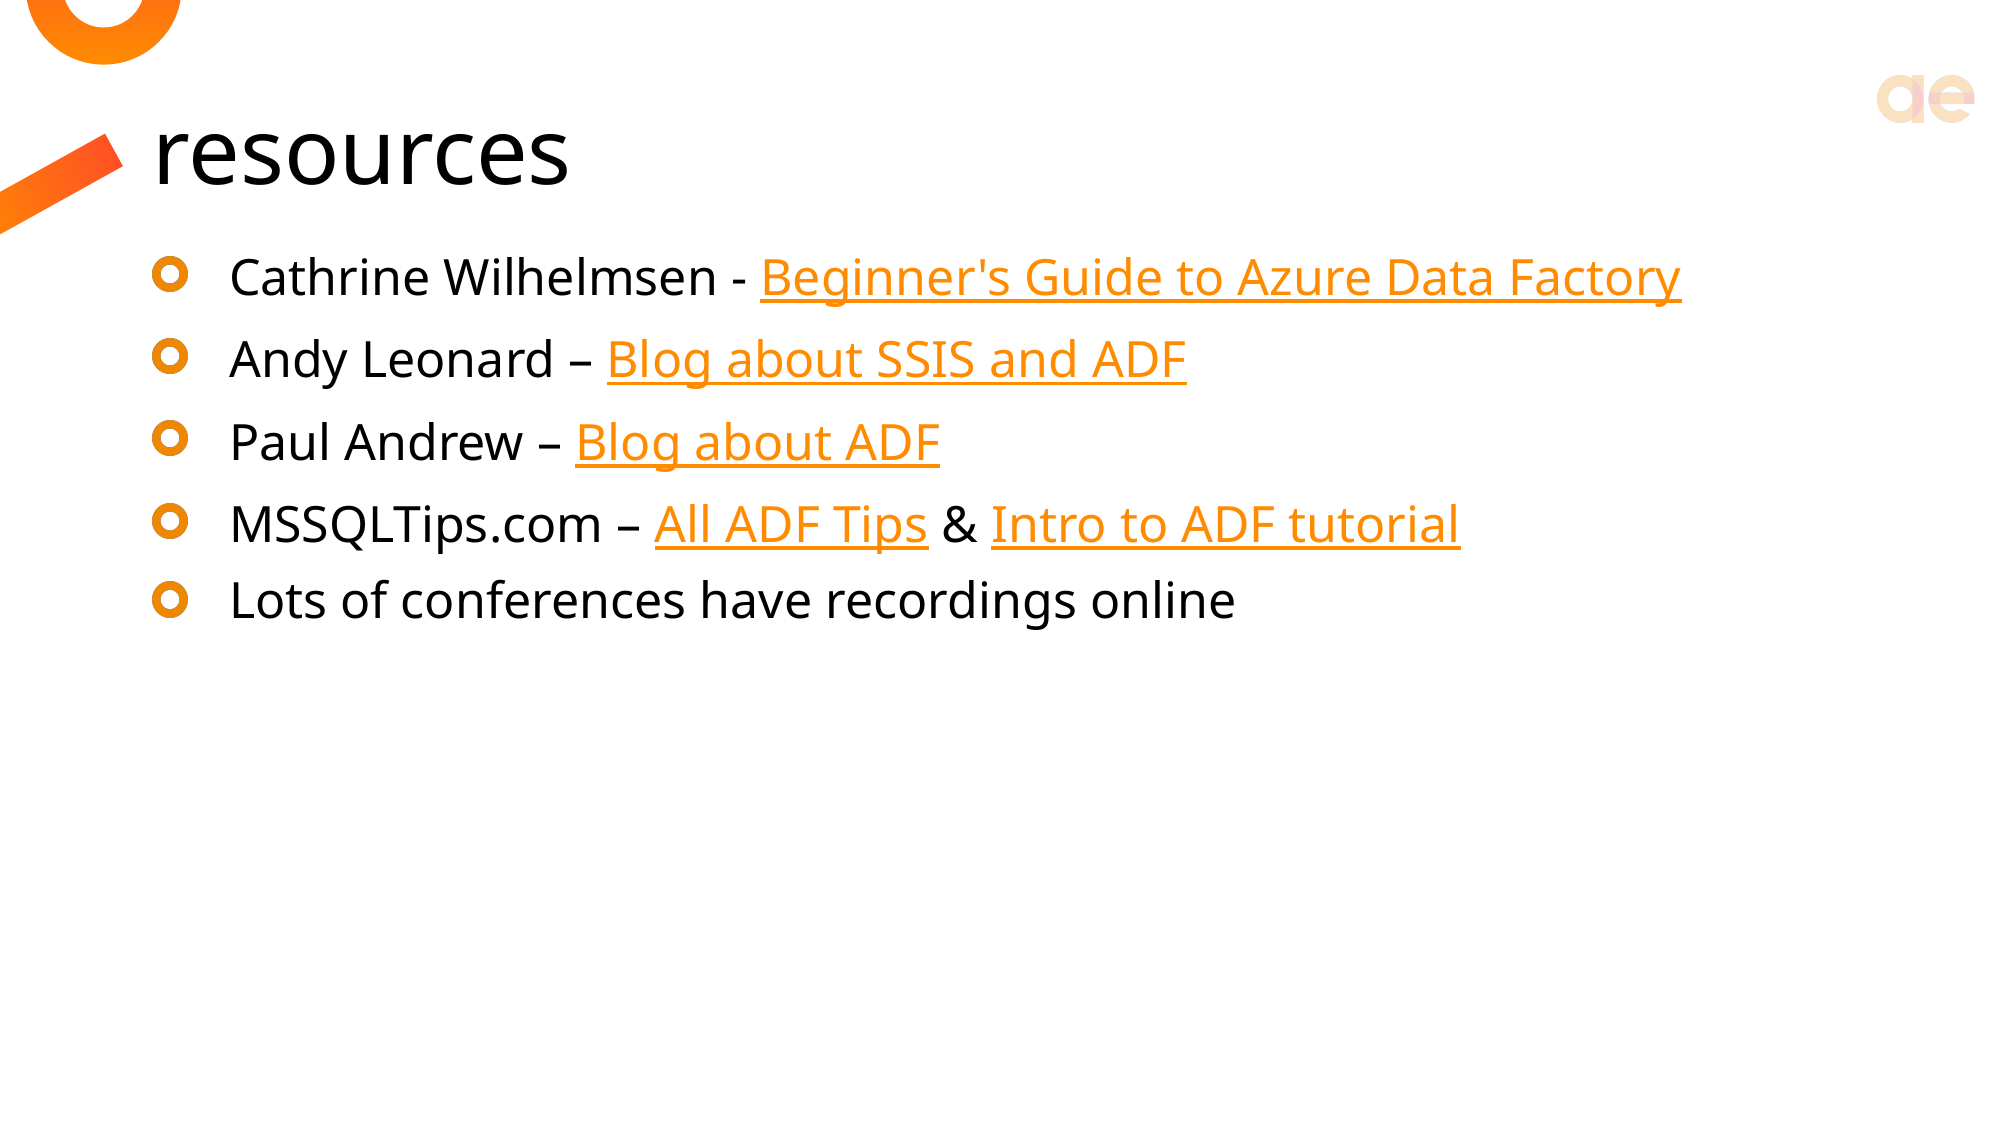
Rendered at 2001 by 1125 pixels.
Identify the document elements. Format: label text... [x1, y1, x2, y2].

picture [152, 581, 188, 618]
title resources [137, 79, 1863, 212]
picture [152, 338, 188, 374]
picture [152, 256, 188, 292]
picture [152, 420, 188, 456]
list Cathrine Wilhelmsen - Beginner's Guide to Azure Data Factory Andy Leonard – Blog about SSIS and ADF Paul Andrew – Blog about ADF MSSQLTips.com – All ADF Tips & Intro to ADF tutorial Lots of conferences have recordings online [137, 238, 1863, 1014]
picture [1877, 75, 1975, 123]
picture [152, 503, 188, 539]
